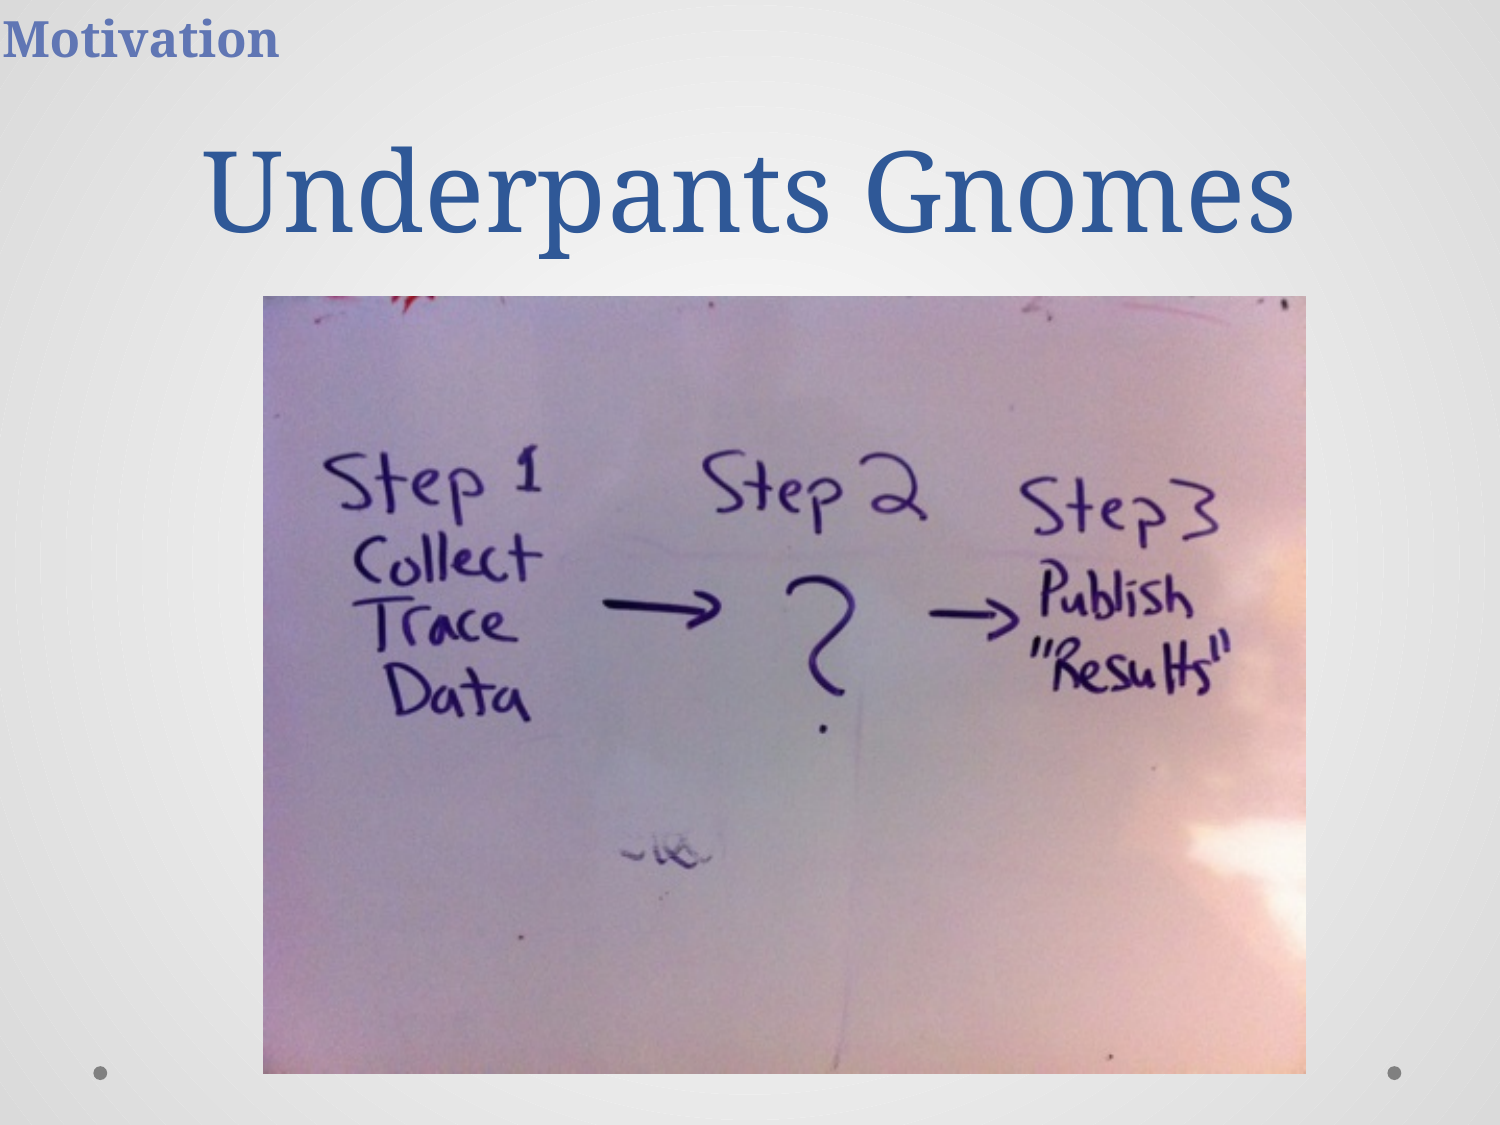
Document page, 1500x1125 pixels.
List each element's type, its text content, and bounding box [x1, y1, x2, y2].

text_box Motivation [0, 0, 296, 75]
title Underpants Gnomes [75, 0, 1425, 263]
picture [263, 296, 1306, 1075]
